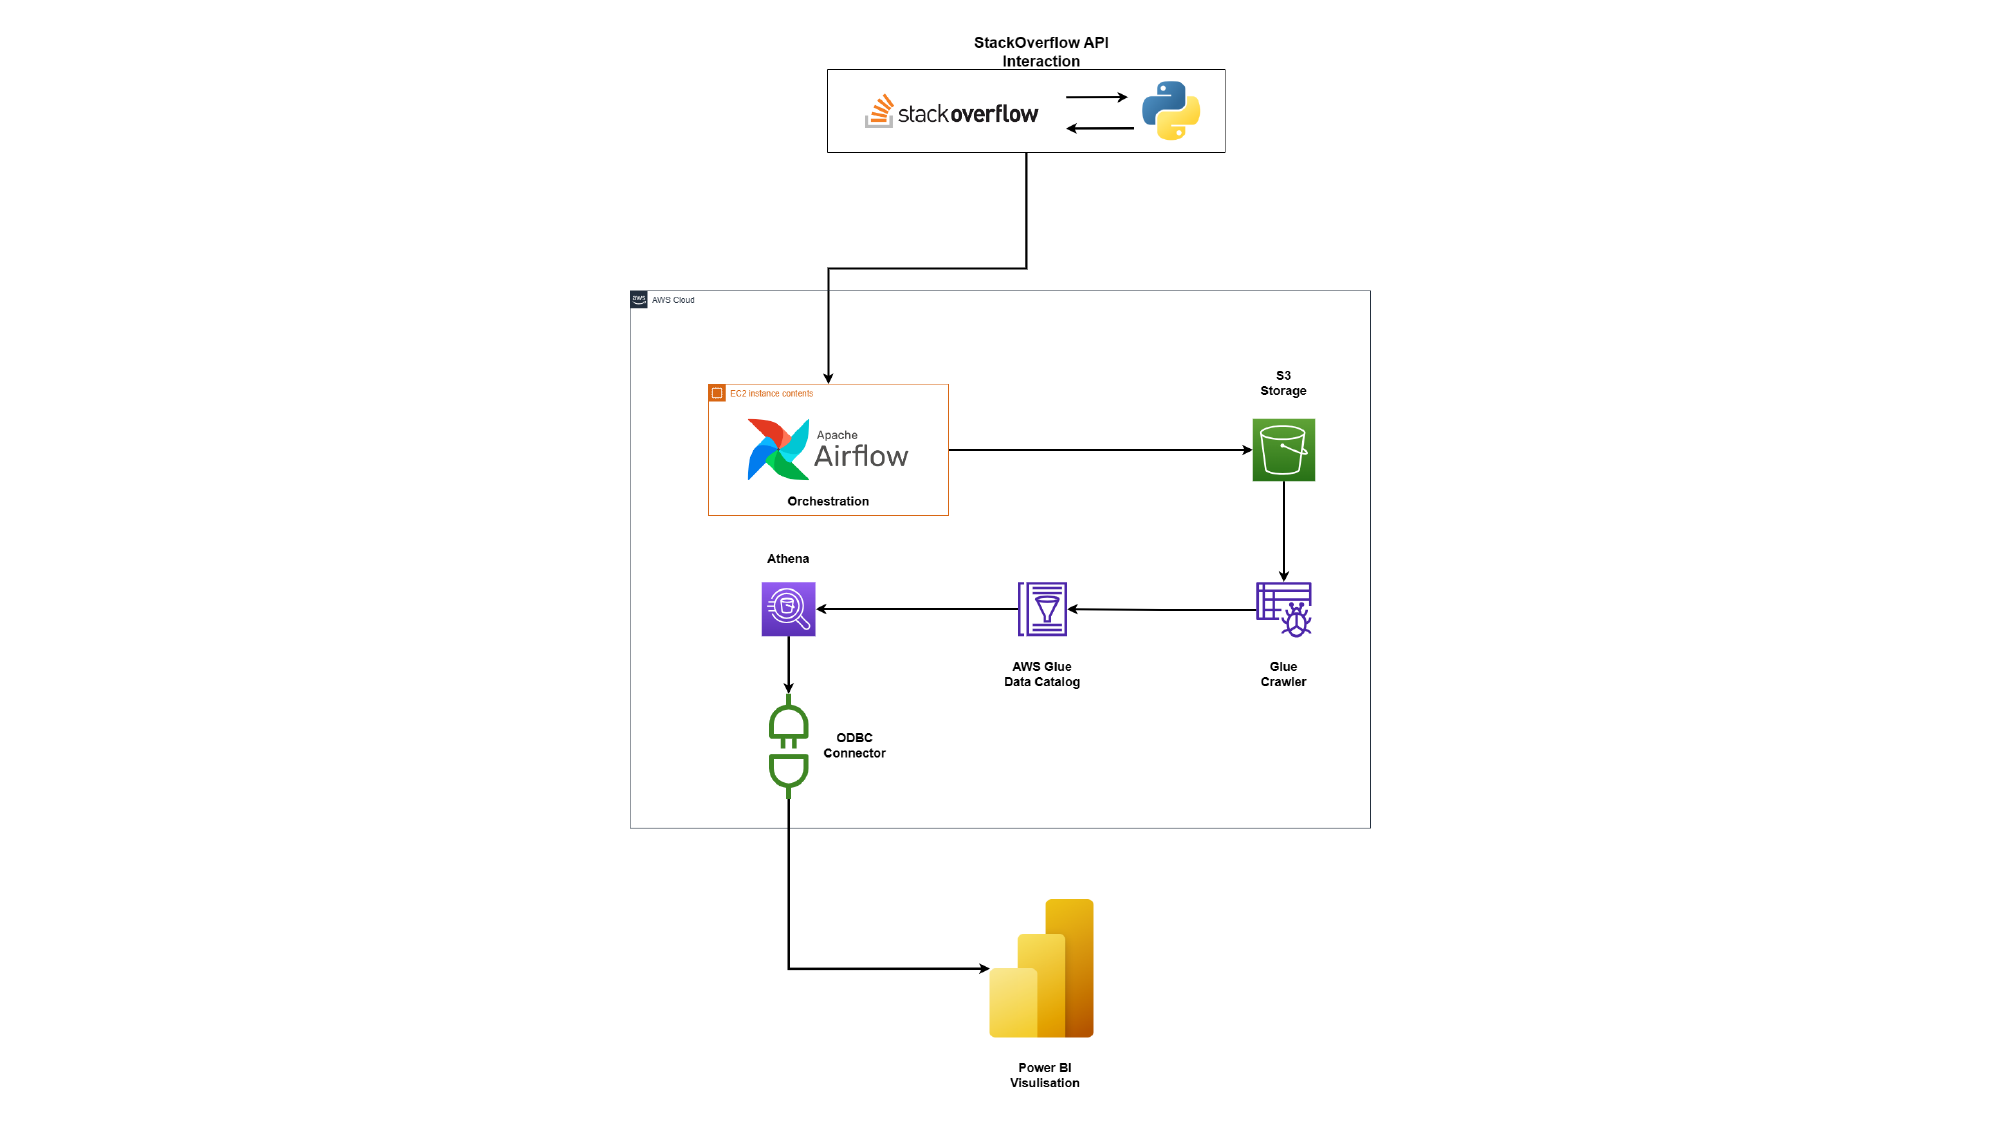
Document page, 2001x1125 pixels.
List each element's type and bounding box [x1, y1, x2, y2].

picture [595, 0, 1405, 1125]
